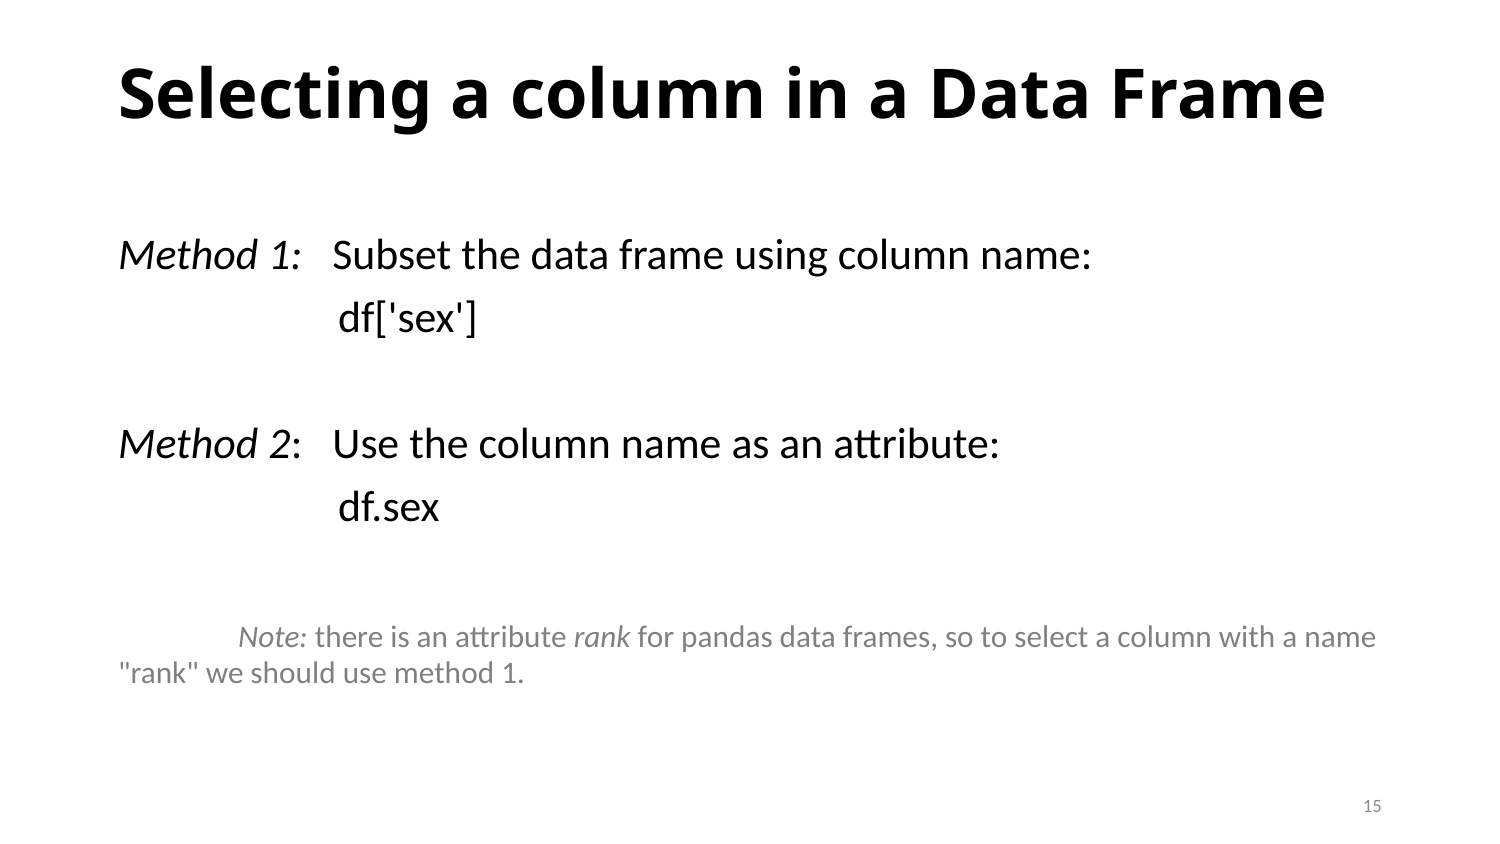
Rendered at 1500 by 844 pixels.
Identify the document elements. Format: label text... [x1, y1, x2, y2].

list Method 1: Subset the data frame using column name: df['sex'] Method 2: Use the column name as an attribute: df.sex Note: there is an attribute rank for pandas data frames, so to select a column with a name "rank" we should use method 1. [103, 224, 1397, 760]
slide_number 15 [1059, 782, 1397, 827]
title Selecting a column in a Data Frame [103, 44, 1397, 149]
